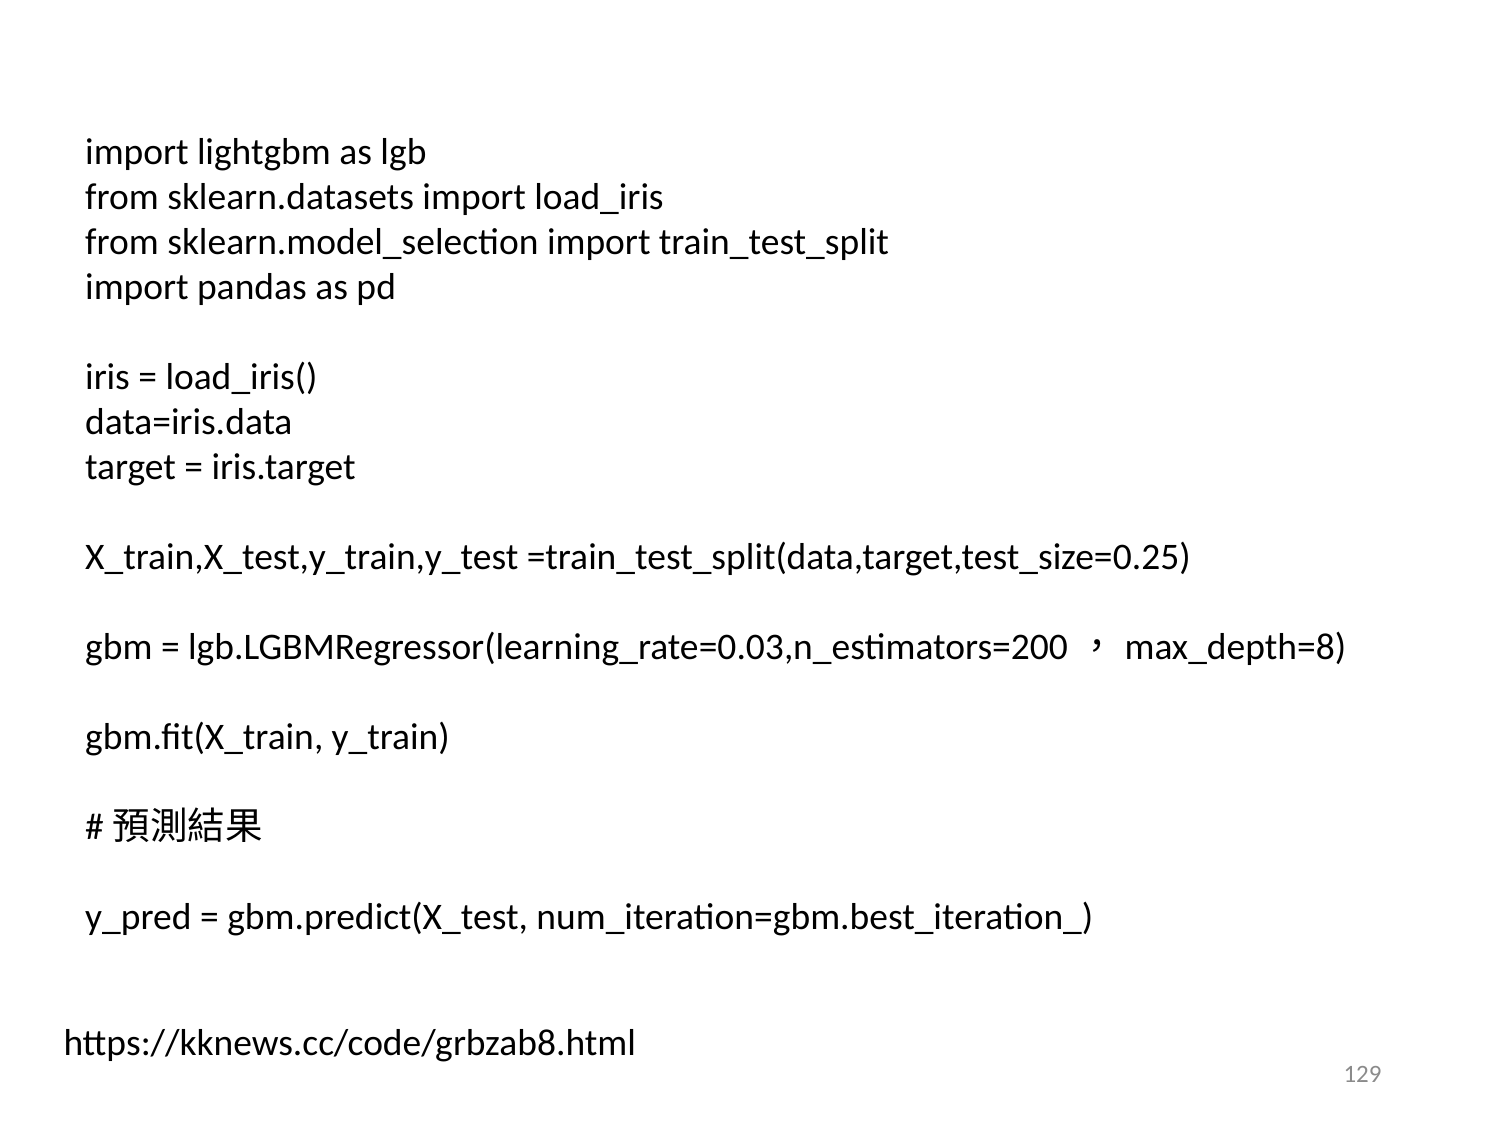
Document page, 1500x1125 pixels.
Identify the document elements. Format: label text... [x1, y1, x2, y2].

text_box https://kknews.cc/code/grbzab8.html [48, 1010, 652, 1071]
text_box import lightgbm as lgb from sklearn.datasets import load_iris from sklearn.model_selection import train_test_split import pandas as pd iris = load_iris() data=iris.data target = iris.target X_train,X_test,y_train,y_test =train_test_split(data,target,test_size=0.25) gbm = lgb.LGBMRegressor(learning_rate=0.03,n_estimators=200，max_depth=8) gbm.fit(X_train, y_train) #預測結果 y_pred = gbm.predict(X_test, num_iteration=gbm.best_iteration_) [70, 119, 1422, 944]
slide_number 129 [1059, 1042, 1397, 1103]
